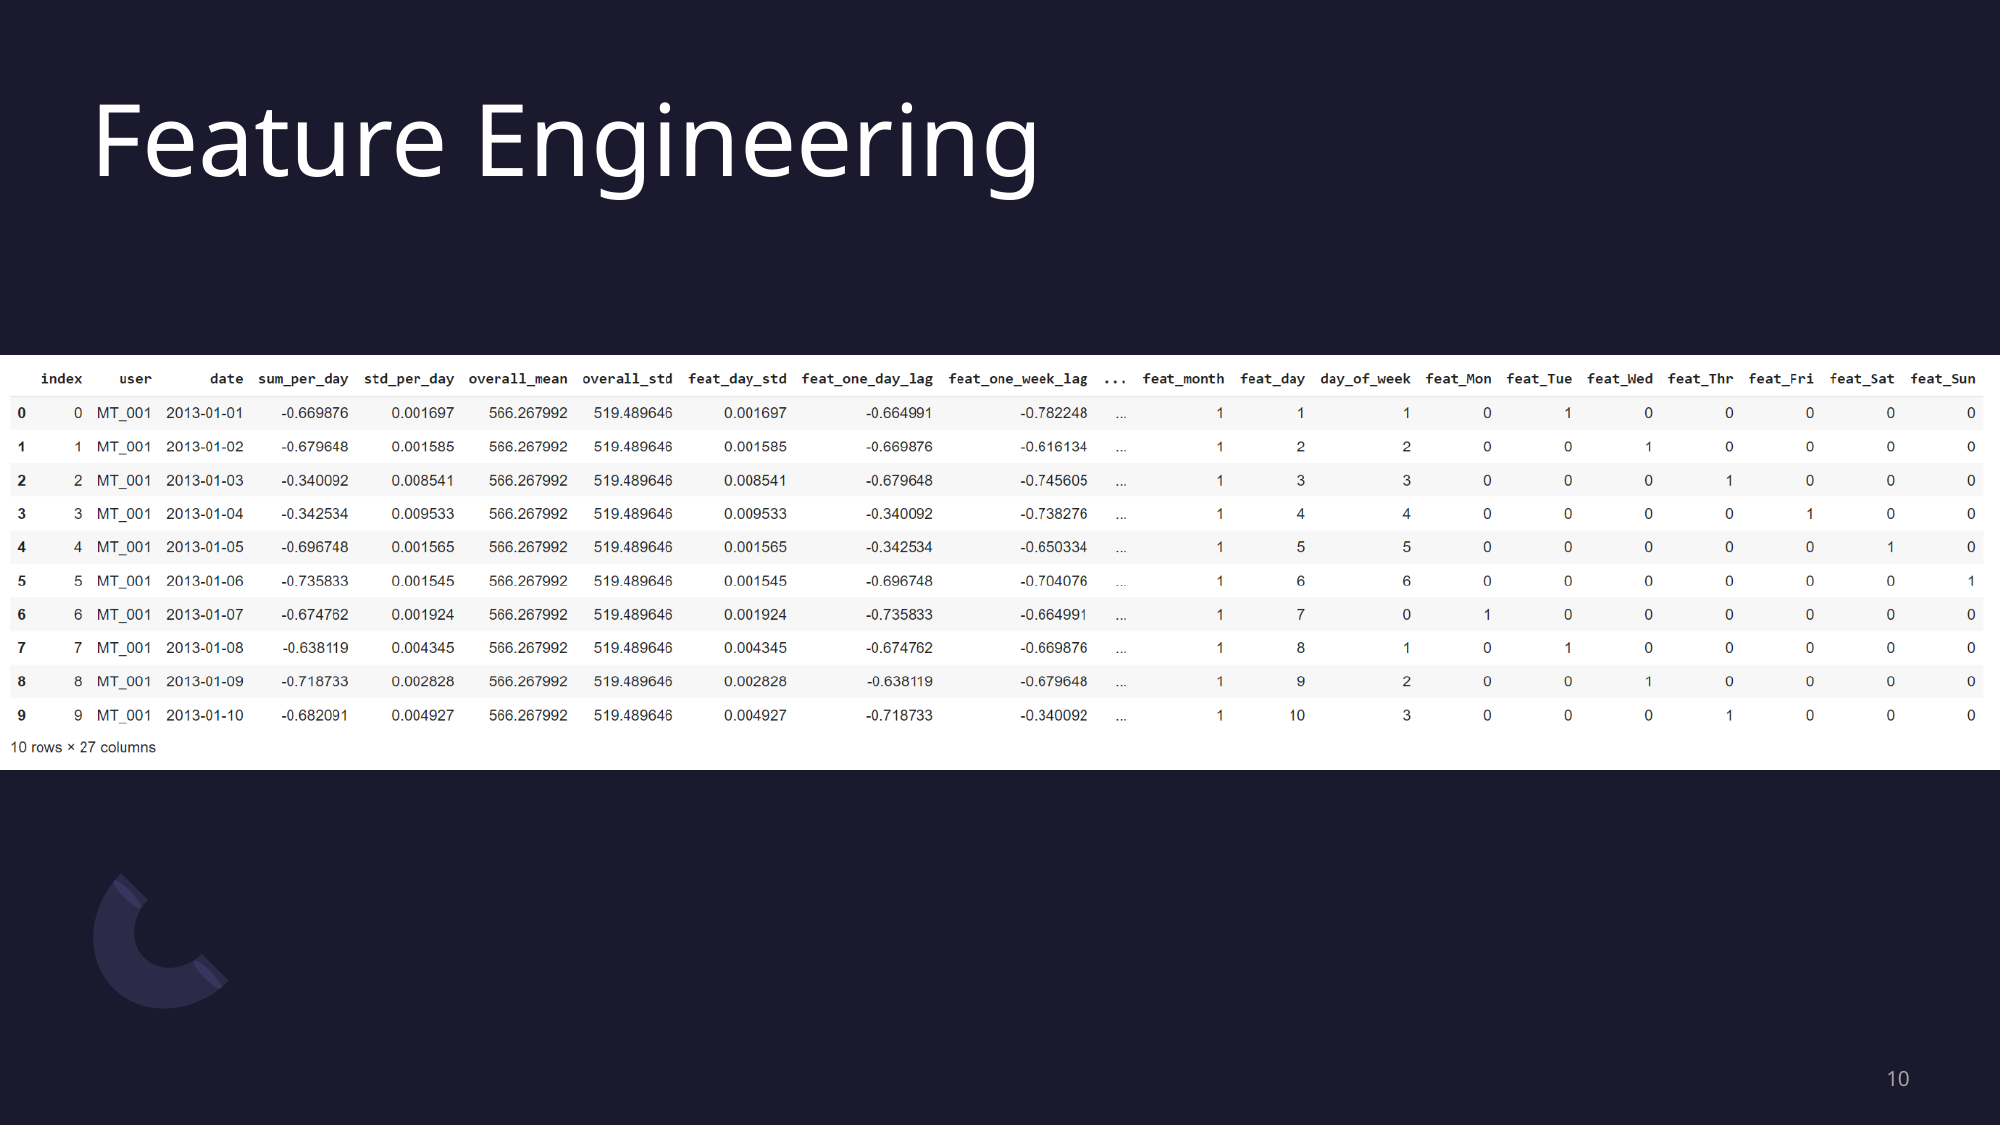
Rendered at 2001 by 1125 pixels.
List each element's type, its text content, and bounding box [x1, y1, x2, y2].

picture [0, 355, 2000, 770]
slide_number 10 [1632, 1067, 1910, 1093]
title Feature Engineering [90, 90, 1910, 309]
